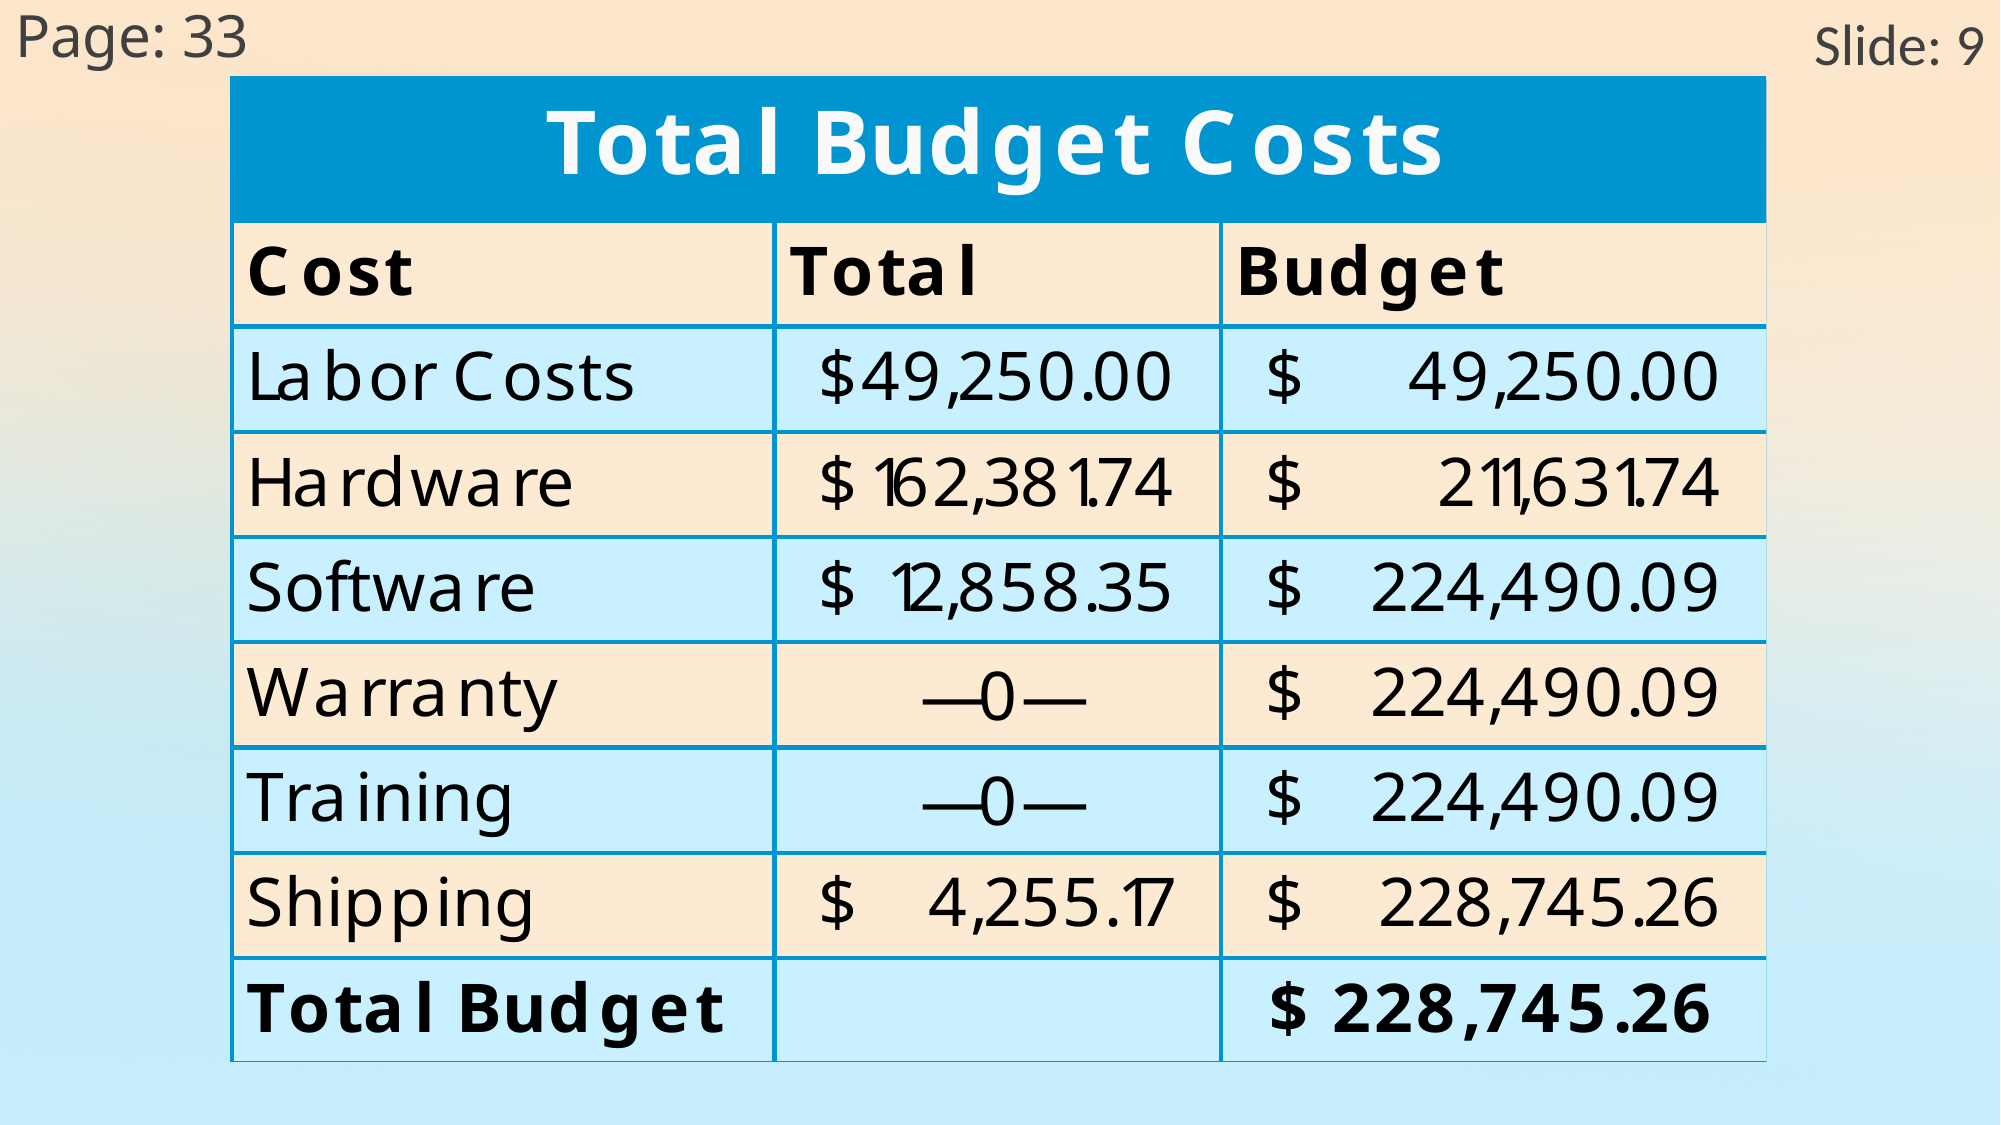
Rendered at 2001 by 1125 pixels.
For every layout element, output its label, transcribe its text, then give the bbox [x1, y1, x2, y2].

picture [0, 0, 2000, 1125]
list Page: 33 [0, 0, 654, 60]
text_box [229, 76, 1771, 1066]
